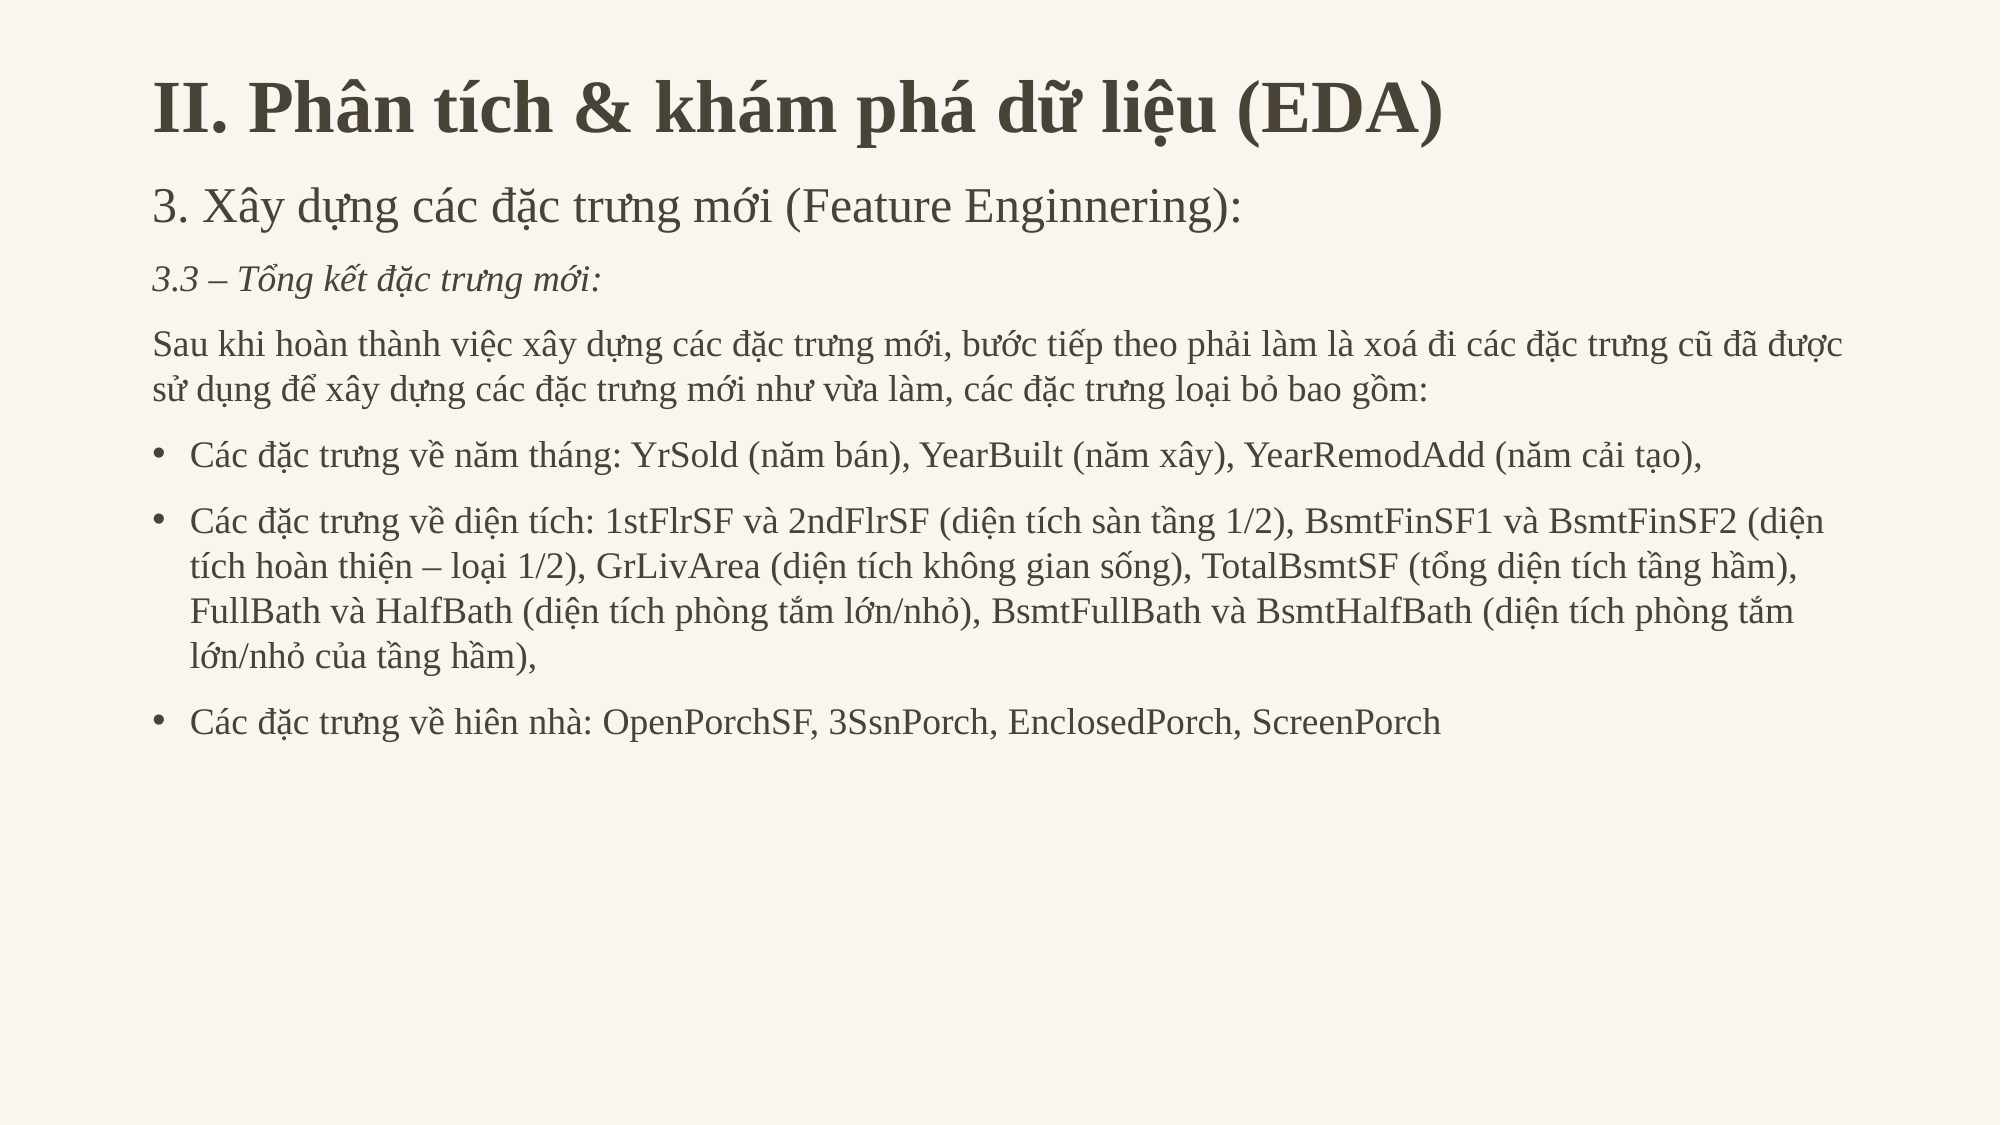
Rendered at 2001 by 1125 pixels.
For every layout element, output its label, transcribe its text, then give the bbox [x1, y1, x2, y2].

title II. Phân tích & khám phá dữ liệu (EDA) [137, 59, 1863, 165]
list 3. Xây dựng các đặc trưng mới (Feature Enginnering): 3.3 – Tổng kết đặc trưng mới: Sau khi hoàn thành việc xây dựng các đặc trưng mới, bước tiếp theo phải làm là xoá đi các đặc trưng cũ đã được sử dụng để xây dựng các đặc trưng mới như vừa làm, các đặc trưng loại bỏ bao gồm: Các đặc trưng về năm tháng: YrSold (năm bán), YearBuilt (năm xây), YearRemodAdd (năm cải tạo), Các đặc trưng về diện tích: 1stFlrSF và 2ndFlrSF (diện tích sàn tầng 1/2), BsmtFinSF1 và BsmtFinSF2 (diện tích hoàn thiện – loại 1/2), GrLivArea (diện tích không gian sống), TotalBsmtSF (tổng diện tích tầng hầm), FullBath và HalfBath (diện tích phòng tắm lớn/nhỏ), BsmtFullBath và BsmtHalfBath (diện tích phòng tắm lớn/nhỏ của tầng hầm), Các đặc trưng về hiên nhà: OpenPorchSF, 3SsnPorch, EnclosedPorch, ScreenPorch [137, 165, 1863, 1066]
